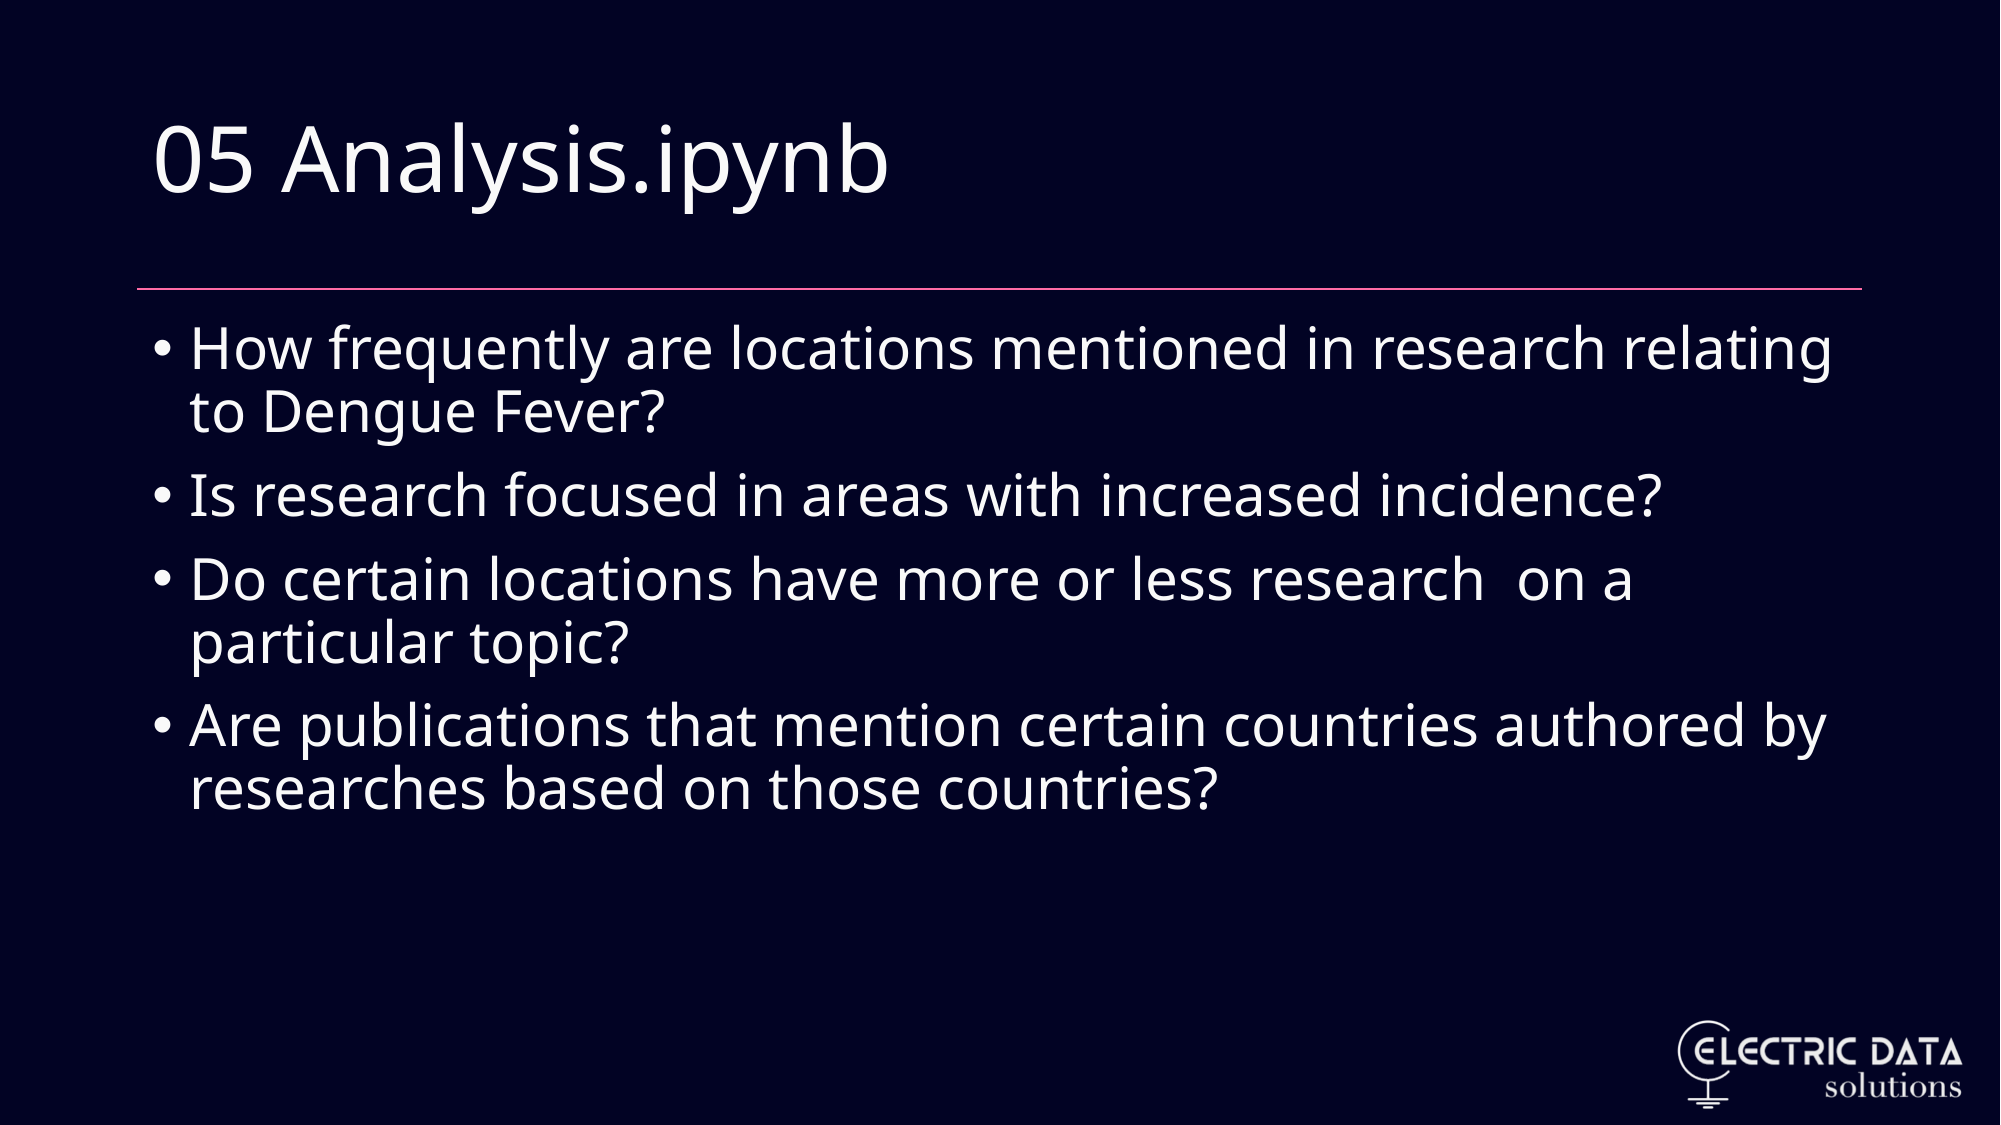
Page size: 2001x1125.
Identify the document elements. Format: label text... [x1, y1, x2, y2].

picture [1650, 1016, 1989, 1114]
title 05 Analysis.ipynb [137, 59, 1863, 267]
list How frequently are locations mentioned in research relating to Dengue Fever? Is research focused in areas with increased incidence? Do certain locations have more or less research on a particular topic? Are publications that mention certain countries authored by researches based on those countries? [137, 311, 1863, 999]
